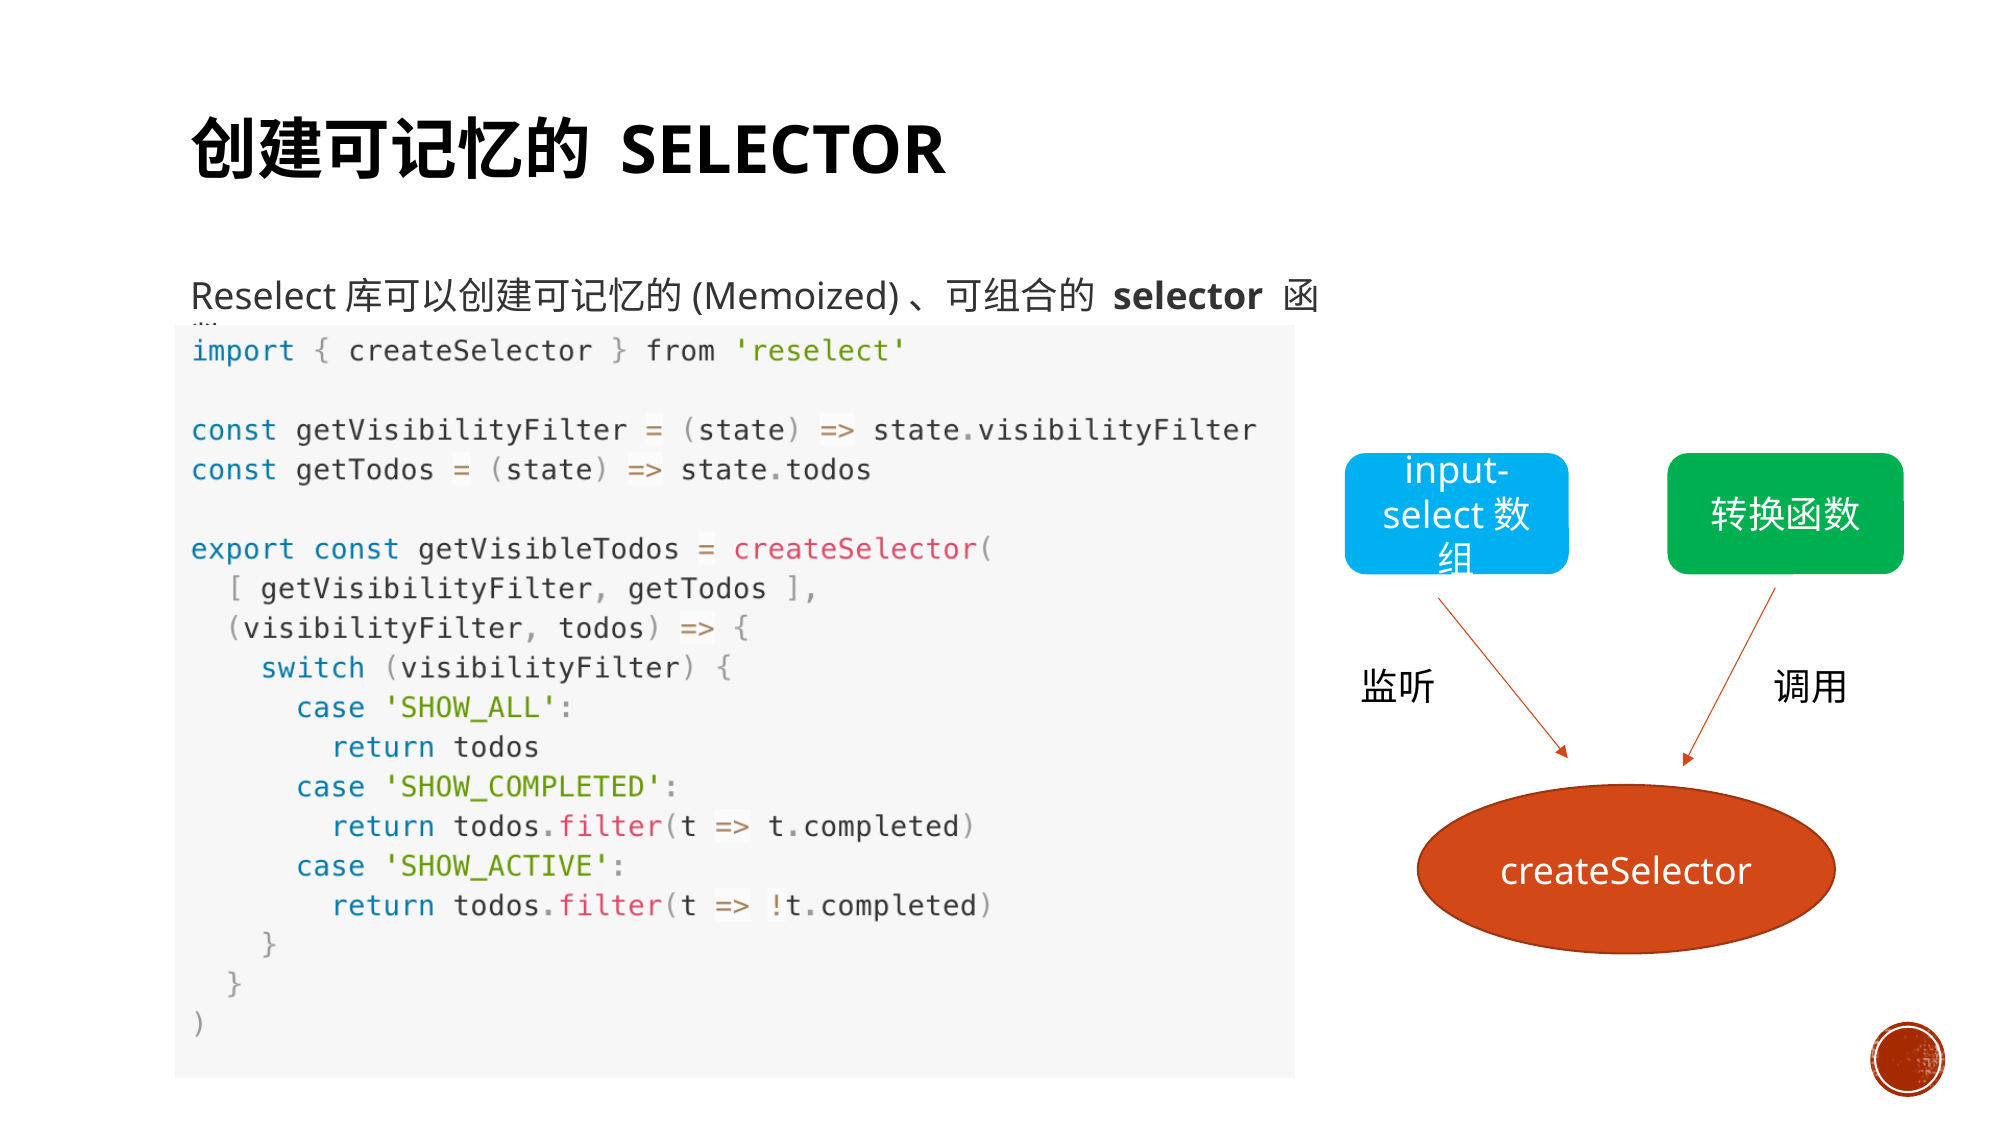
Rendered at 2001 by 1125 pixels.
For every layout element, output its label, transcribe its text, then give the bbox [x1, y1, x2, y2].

text_box createSelector [1416, 783, 1836, 955]
text_box 调用 [1775, 655, 1874, 716]
title 创建可记忆的 Selector [175, 79, 1020, 224]
text_box 监听 [1345, 655, 1438, 716]
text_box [1685, 590, 1774, 764]
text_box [1440, 600, 1566, 756]
text_box Reselect库可以创建可记忆的(Memoized)、可组合的 selector 函数 [175, 264, 1346, 370]
text_box input-select数组 [1344, 453, 1569, 575]
text_box 转换函数 [1667, 453, 1904, 575]
picture [175, 325, 1295, 1078]
